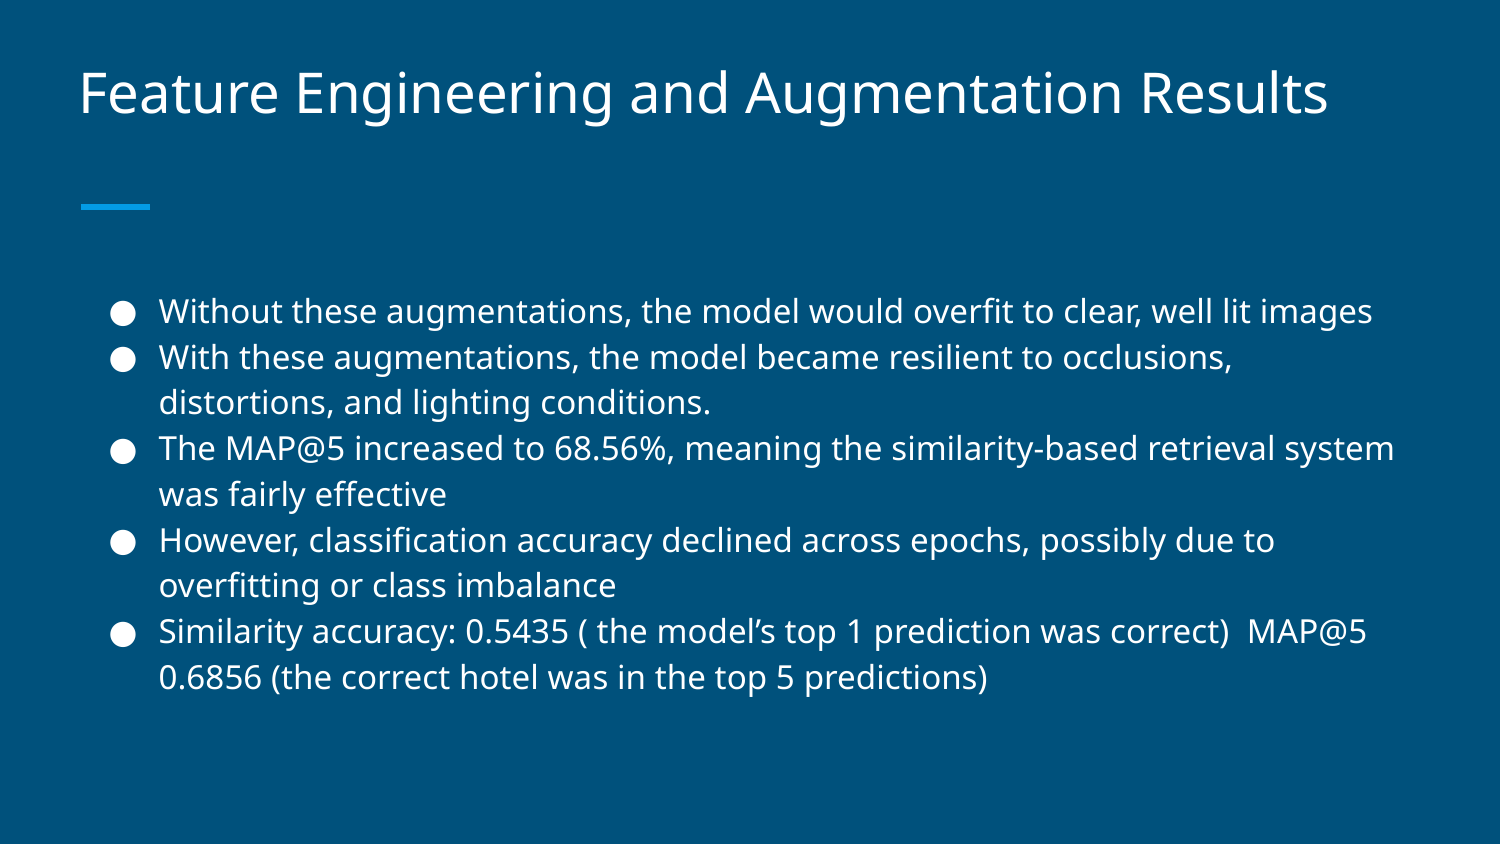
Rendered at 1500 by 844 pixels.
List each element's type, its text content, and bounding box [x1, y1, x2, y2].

list Without these augmentations, the model would overfit to clear, well lit images With these augmentations, the model became resilient to occlusions, distortions, and lighting conditions. The MAP@5 increased to 68.56%, meaning the similarity-based retrieval system was fairly effective However, classification accuracy declined across epochs, possibly due to overfitting or class imbalance Similarity accuracy: 0.5435 ( the model’s top 1 prediction was correct) MAP@5 0.6856 (the correct hotel was in the top 5 predictions) [76, 269, 1426, 760]
title Feature Engineering and Augmentation Results [63, 27, 1437, 140]
